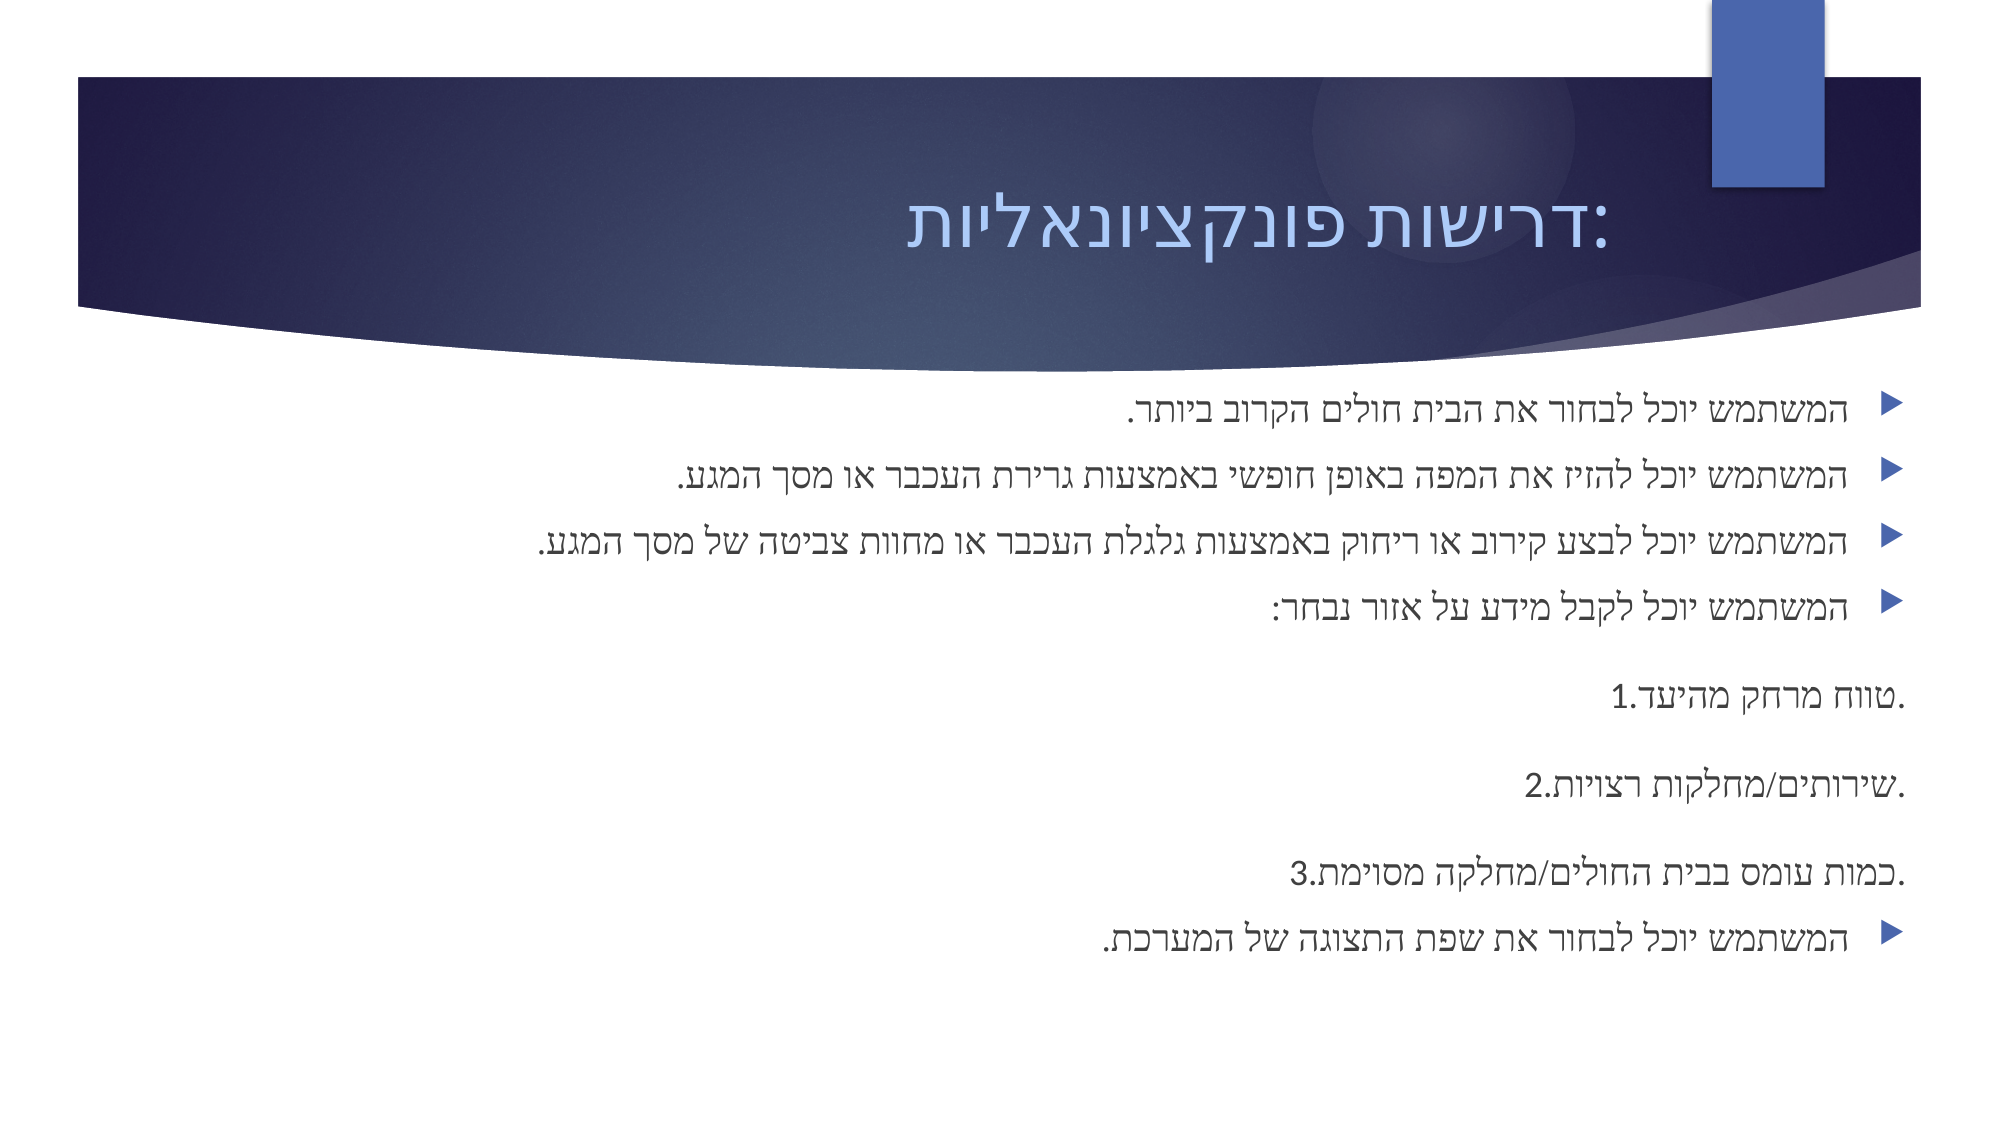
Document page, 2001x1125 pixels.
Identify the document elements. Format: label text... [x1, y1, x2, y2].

list המשתמש יוכל לבחור את הבית חולים הקרוב ביותר. המשתמש יוכל להזיז את המפה באופן חופשי באמצעות גרירת העכבר או מסך המגע. המשתמש יוכל לבצע קירוב או ריחוק באמצעות גלגלת העכבר או מחוות צביטה של מסך המגע. המשתמש יוכל לקבל מידע על אזור נבחר: 1.טווח מרחק מהיעד. 2.שירותים/מחלקות רצויות. 3.כמות עומס בבית החולים/מחלקה מסוימת. המשתמש יוכל לבחור את שפת התצוגה של המערכת. [439, 377, 1922, 988]
title דרישות פונקציונאליות: [189, 159, 1627, 276]
